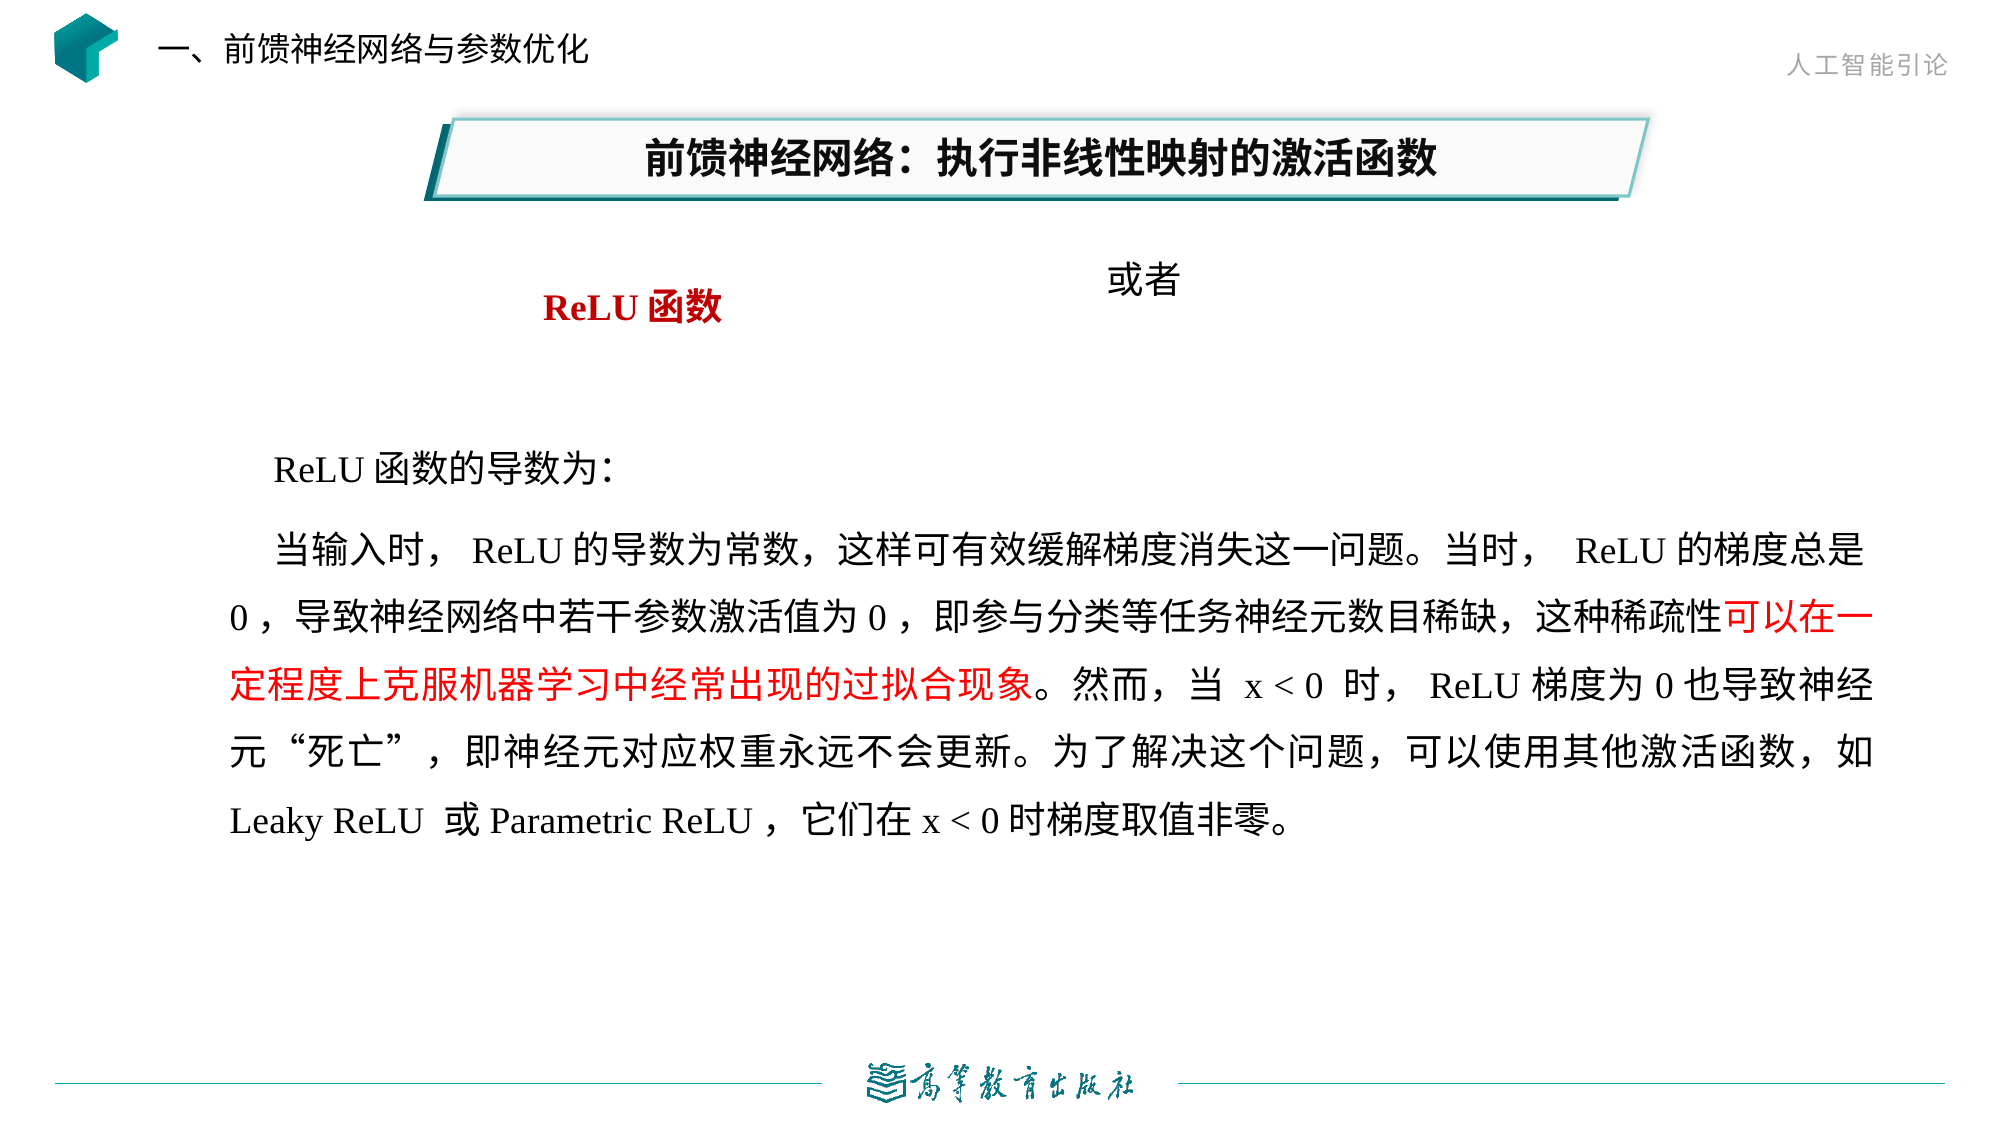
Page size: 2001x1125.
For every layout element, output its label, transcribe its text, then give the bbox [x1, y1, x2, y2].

text_box 一、前馈神经网络与参数优化 [142, 21, 605, 76]
picture [867, 1063, 1133, 1103]
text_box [423, 119, 1649, 201]
text_box ReLU函数 [528, 205, 809, 336]
